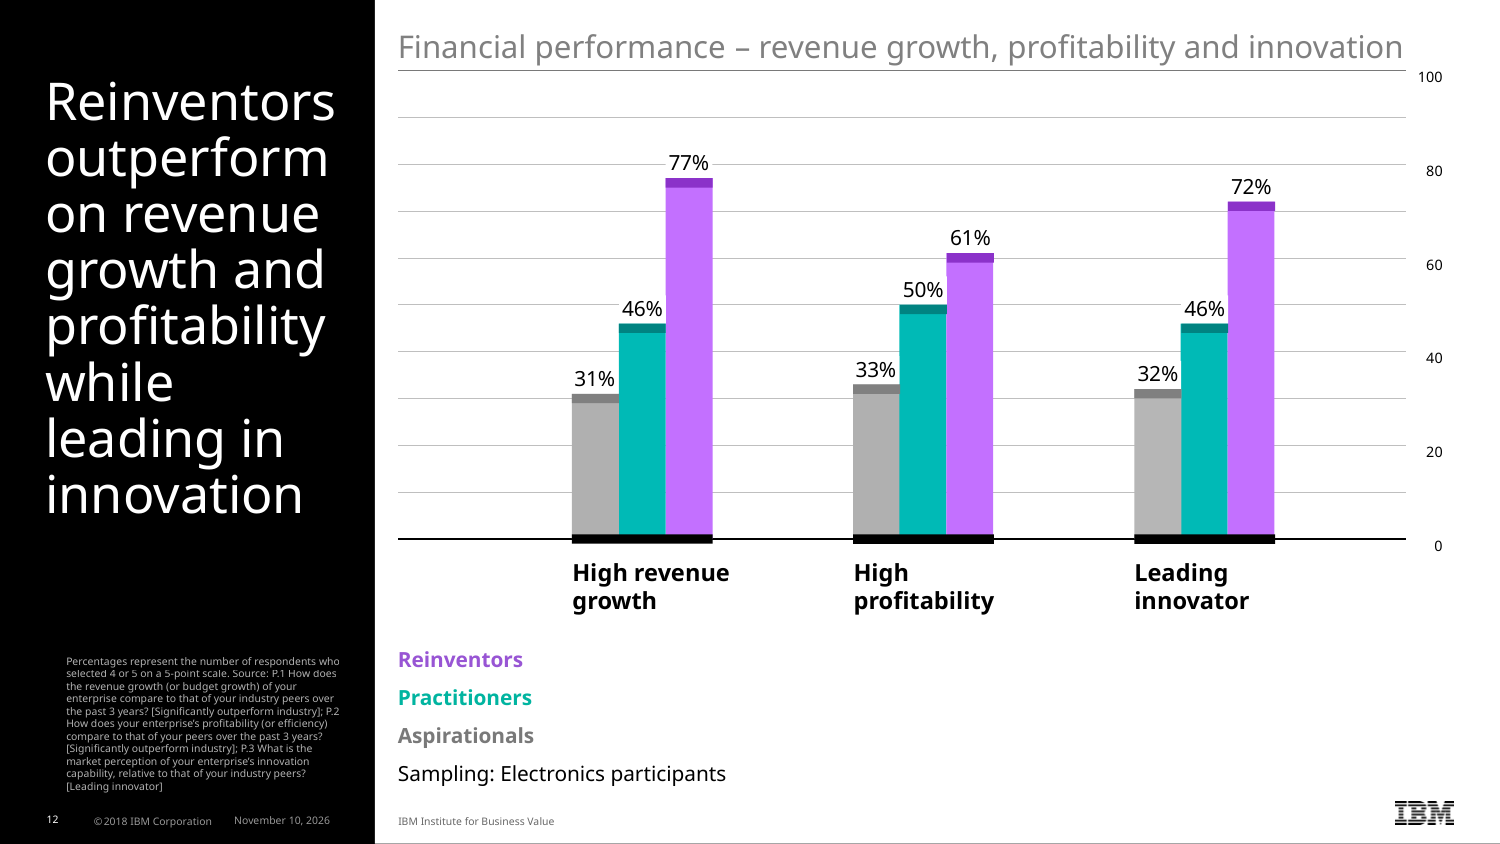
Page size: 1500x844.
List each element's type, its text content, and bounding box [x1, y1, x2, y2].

text_box 46% [1181, 295, 1229, 323]
text_box [618, 333, 666, 534]
text_box 72% [1228, 173, 1275, 201]
text_box [571, 534, 713, 544]
text_box Financial performance – revenue growth, profitability and innovation [397, 25, 1500, 134]
text_box [853, 534, 994, 544]
text_box 33% [852, 356, 900, 385]
text_box 61% [946, 224, 994, 253]
text_box [571, 393, 619, 404]
text_box 31% [571, 365, 619, 393]
text_box 32% [1134, 360, 1182, 389]
text_box [946, 253, 994, 263]
text_box [946, 263, 994, 534]
text_box High profitability [853, 557, 1032, 708]
picture [1395, 801, 1454, 825]
text_box [900, 304, 947, 315]
text_box [853, 384, 901, 394]
text_box [1228, 201, 1276, 211]
text_box 50% [899, 276, 947, 305]
text_box Leading innovator [1134, 557, 1304, 708]
text_box [853, 394, 899, 534]
text_box [618, 323, 666, 333]
text_box [899, 305, 946, 534]
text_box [1134, 389, 1275, 544]
text_box [665, 188, 713, 534]
text_box [1181, 323, 1229, 333]
text_box Reinventors Practitioners Aspirationals Sampling: Electronics participants [397, 646, 797, 736]
text_box [665, 178, 713, 188]
text_box [1227, 201, 1275, 389]
title Reinventors outperform on revenue growth and profitability while leading in innovation [45, 75, 350, 450]
text_box 77% [665, 149, 713, 178]
text_box [571, 404, 619, 534]
text_box [1180, 323, 1227, 389]
text_box 46% [619, 295, 666, 323]
list Percentages represent the number of respondents who selected 4 or 5 on a 5-point scale. Source: P.1 How does the revenue growth (or budget growth) of your enterprise compare to that of your industry peers over the past 3 years? [Significantly outperform industry]; P.2 How does your enterprise’s profitability (or efficiency) compare to that of your peers over the past 3 years? [Significantly outperform industry]; P.3 What is the market perception of your enterprise’s innovation capability, relative to that of your industry peers? [Leading innovator] [46, 750, 357, 800]
text_box High revenue growth [572, 557, 774, 646]
